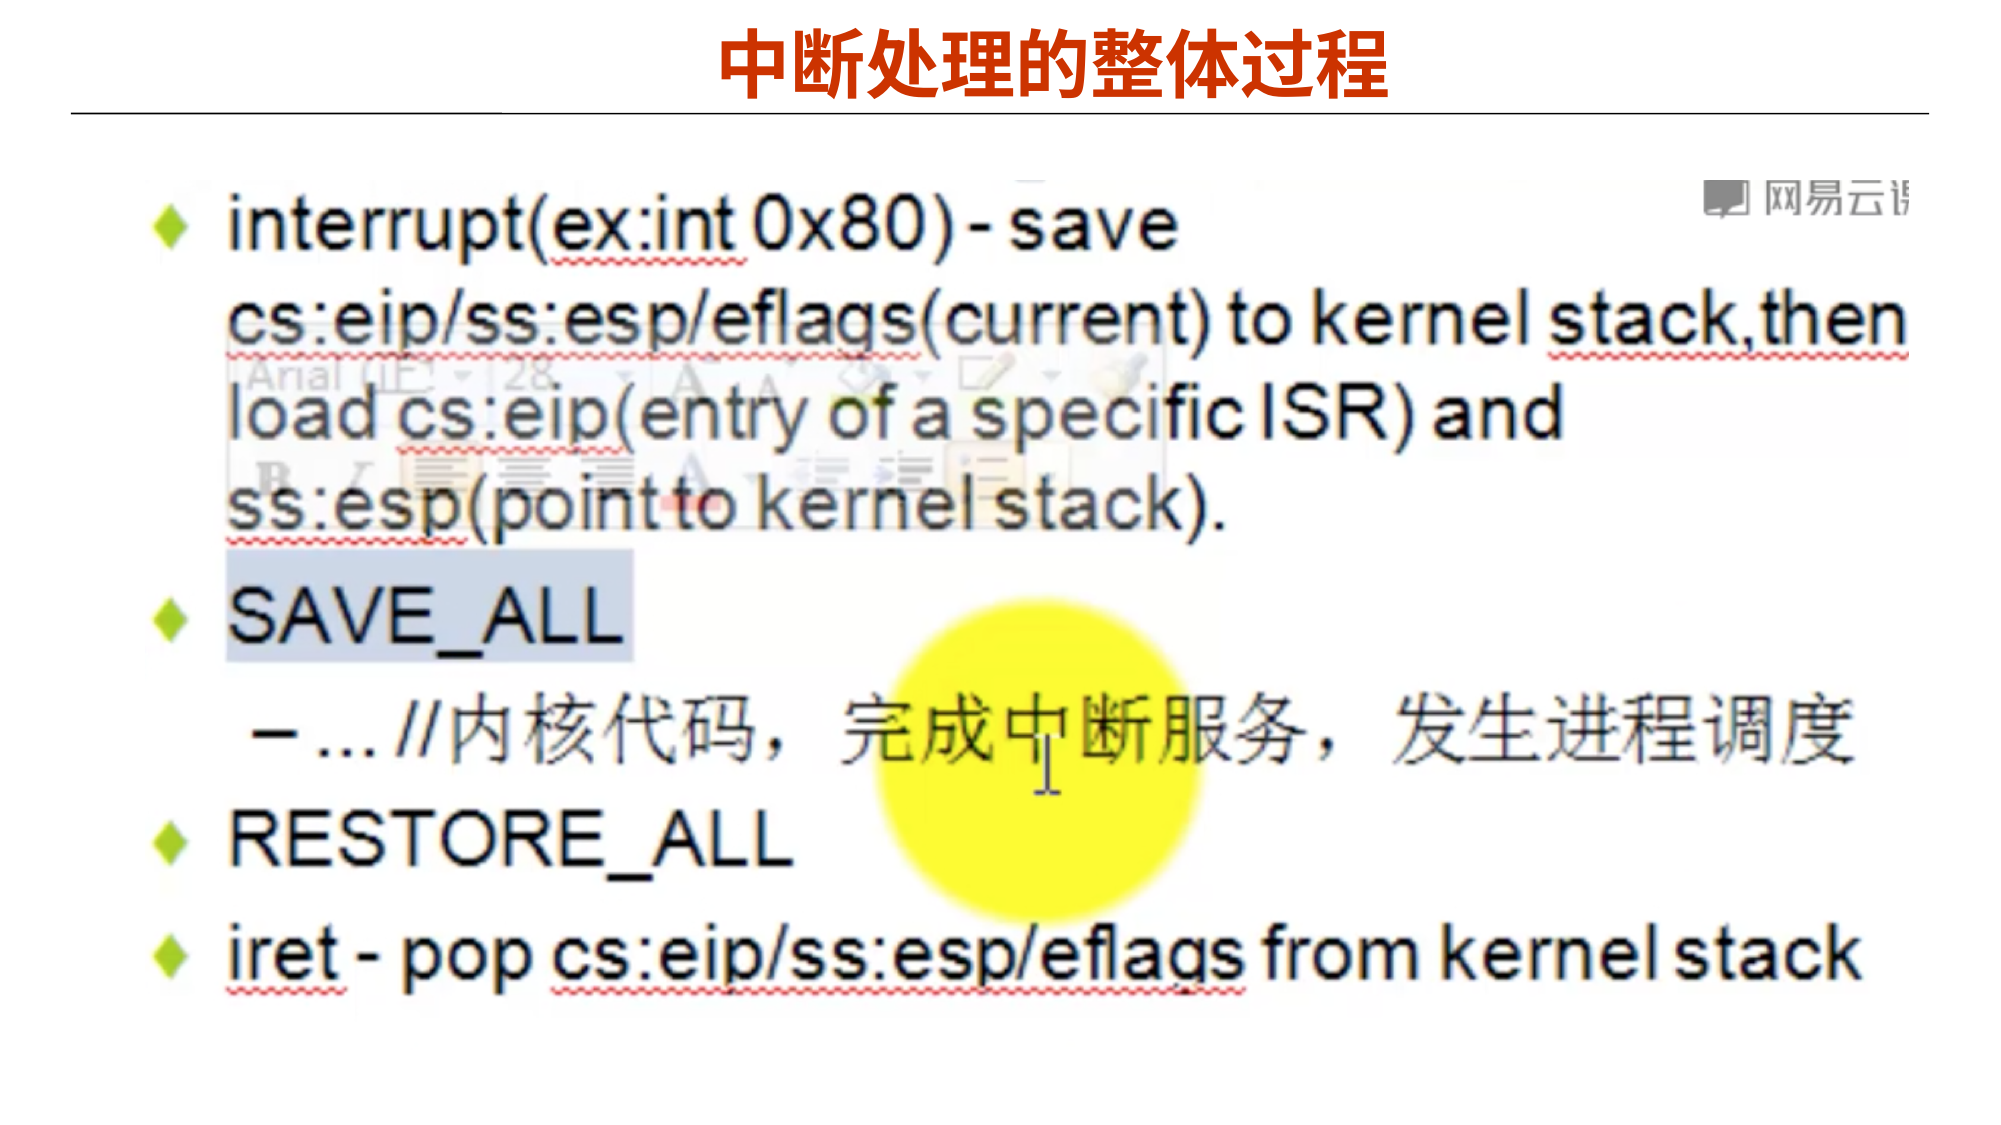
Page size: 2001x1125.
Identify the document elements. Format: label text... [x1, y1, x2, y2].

title 中断处理的整体过程 [324, 16, 1781, 109]
picture [144, 179, 1910, 1062]
